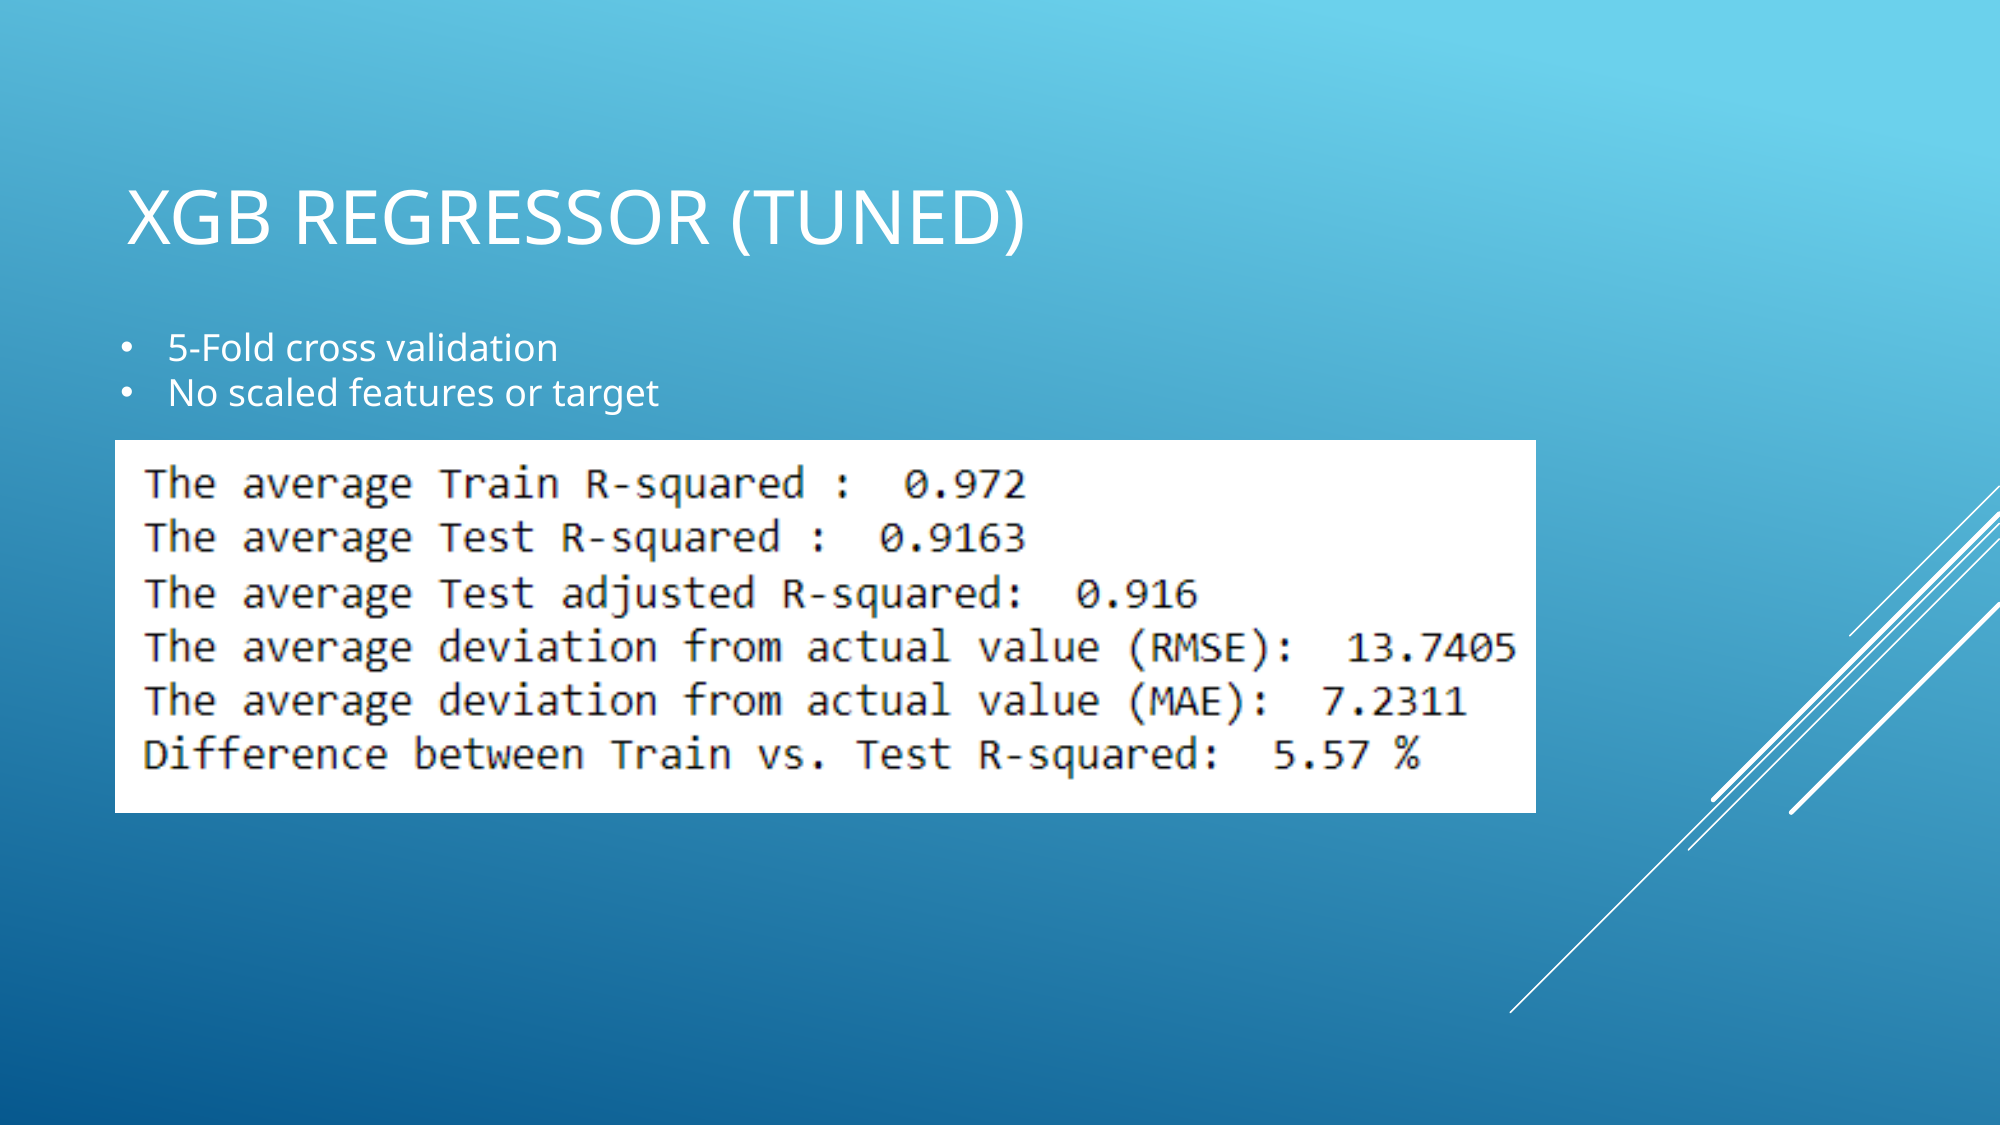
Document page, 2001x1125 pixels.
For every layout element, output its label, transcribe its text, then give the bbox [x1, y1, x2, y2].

picture [115, 440, 1537, 814]
text_box XGB REGRESSOR (tuned) [112, 90, 1513, 339]
text_box 5-Fold cross validation No scaled features or target [105, 316, 1000, 422]
